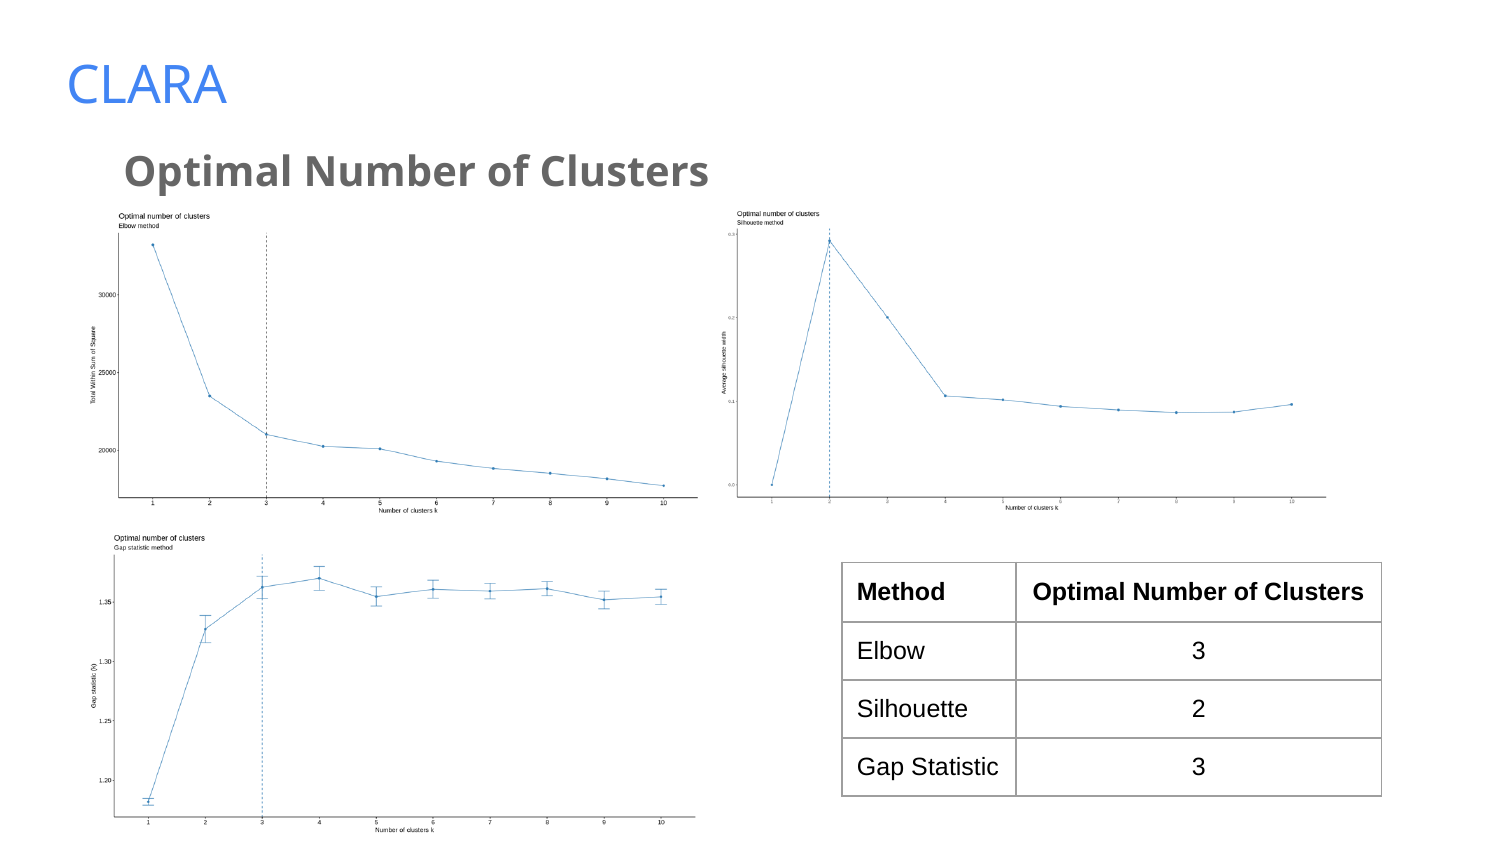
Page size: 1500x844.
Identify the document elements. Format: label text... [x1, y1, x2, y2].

table_cell Silhouette [843, 681, 1015, 737]
table_cell Gap Statistic [843, 739, 1015, 795]
picture [717, 206, 1333, 519]
table_cell 3 [1017, 623, 1381, 679]
table_header Optimal Number of Clusters [1017, 563, 1381, 621]
list Optimal Number of Clusters [108, 122, 1111, 208]
picture [87, 529, 703, 836]
table_cell Elbow [843, 623, 1015, 679]
table_cell 2 [1017, 681, 1381, 737]
table_header Method [843, 563, 1015, 621]
title CLARA [51, 35, 1036, 130]
picture [87, 207, 703, 518]
table_cell 3 [1017, 739, 1381, 795]
